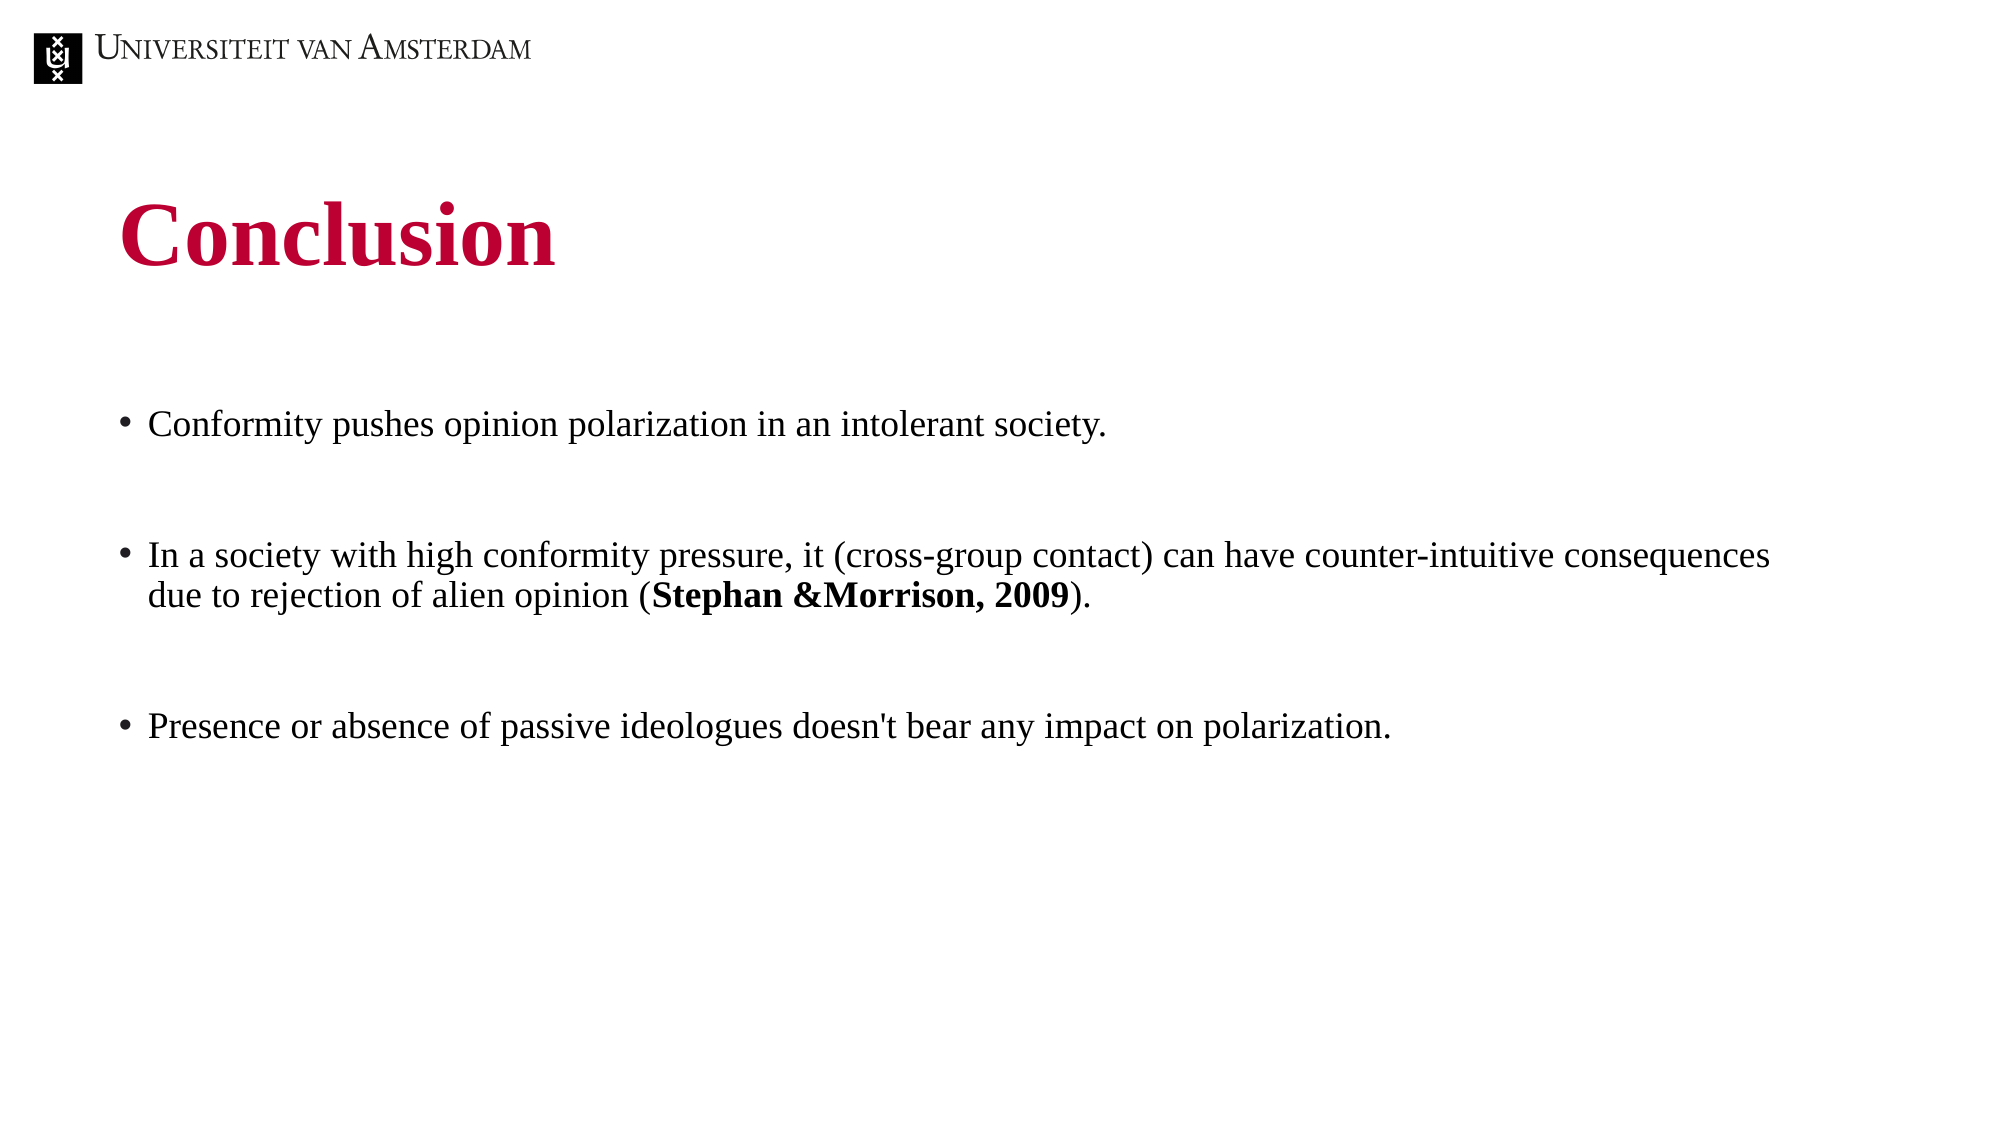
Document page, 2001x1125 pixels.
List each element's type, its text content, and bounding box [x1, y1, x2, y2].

list Conformity pushes opinion polarization in an intolerant society. In a society with high conformity pressure, it (cross-group contact) can have counter-intuitive consequences due to rejection of alien opinion (Stephan &Morrison, 2009). Presence or absence of passive ideologues doesn't bear any impact on polarization. [118, 403, 1782, 723]
list [33, 33, 531, 84]
title Conclusion [118, 164, 1378, 308]
